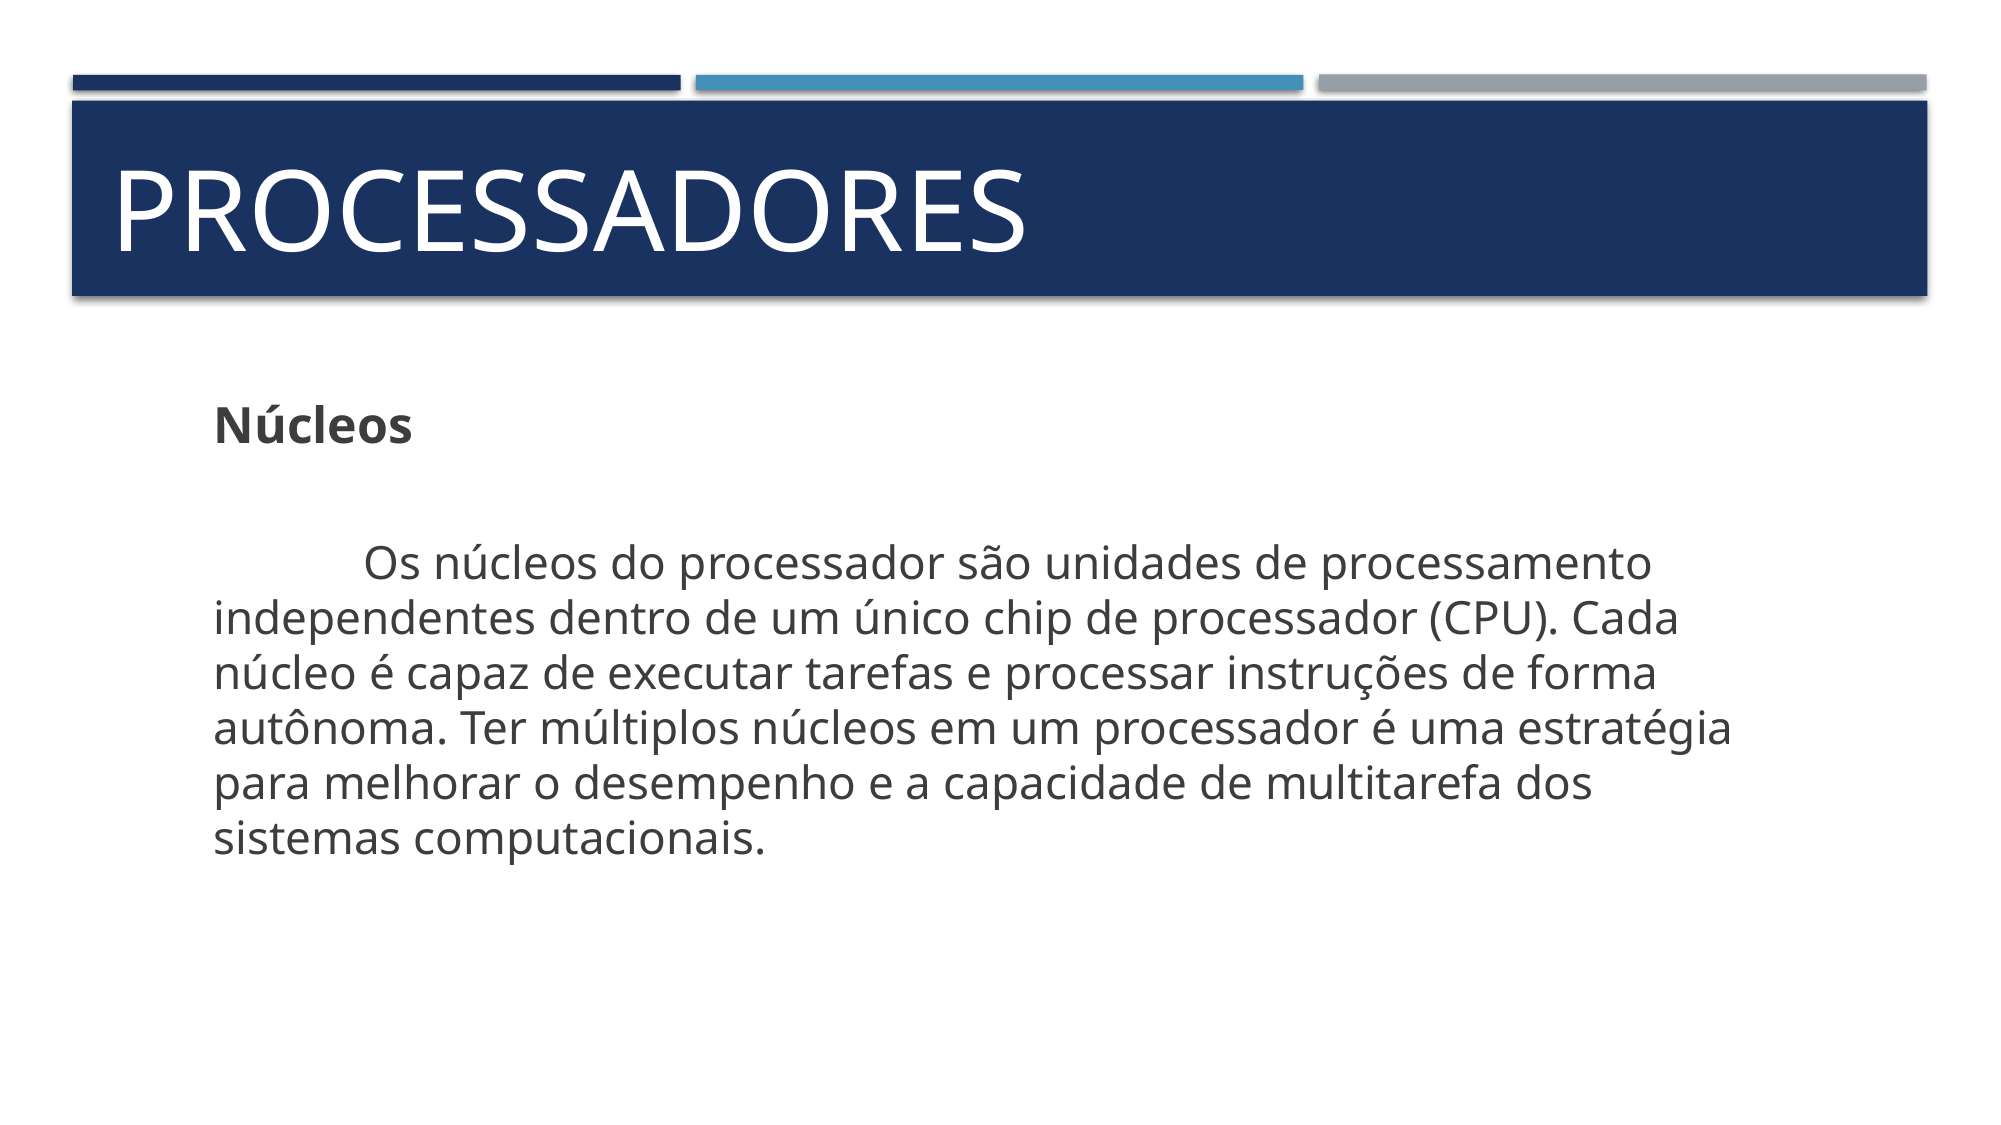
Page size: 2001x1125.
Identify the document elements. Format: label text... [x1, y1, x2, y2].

list Núcleos Os núcleos do processador são unidades de processamento independentes dentro de um único chip de processador (CPU). Cada núcleo é capaz de executar tarefas e processar instruções de forma autônoma. Ter múltiplos núcleos em um processador é uma estratégia para melhorar o desempenho e a capacidade de multitarefa dos sistemas computacionais. [198, 385, 1802, 989]
title processadores [95, 115, 1905, 282]
